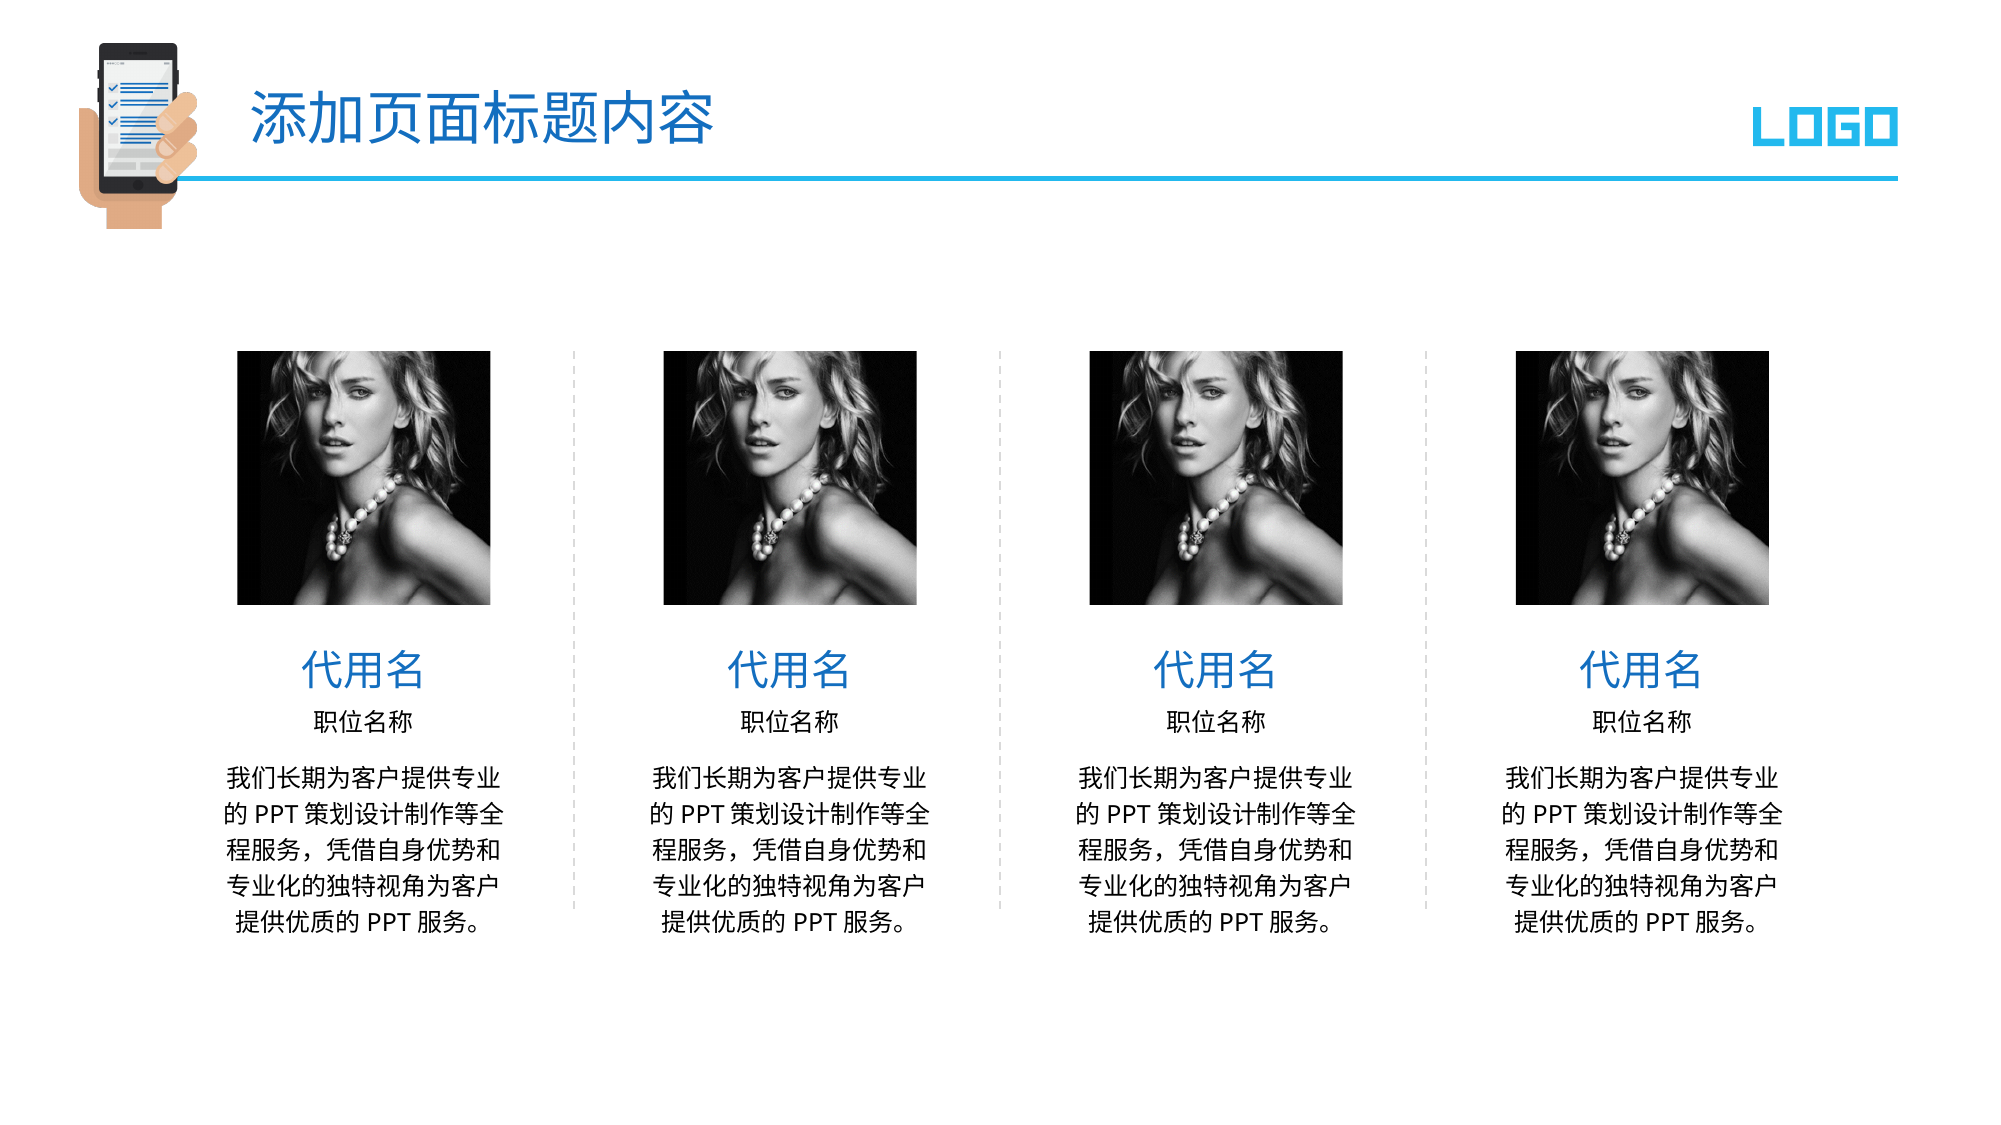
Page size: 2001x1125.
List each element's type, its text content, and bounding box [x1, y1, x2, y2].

text_box 职位名称 [1033, 697, 1399, 737]
text_box 我们长期为客户提供专业的PPT策划设计制作等全程服务，凭借自身优势和专业化的独特视角为客户提供优质的PPT服务。 [218, 756, 510, 937]
text_box 职位名称 [607, 697, 973, 737]
text_box 代用名 [649, 634, 931, 697]
text_box 我们长期为客户提供专业的PPT策划设计制作等全程服务，凭借自身优势和专业化的独特视角为客户提供优质的PPT服务。 [644, 756, 936, 937]
text_box [1089, 351, 1343, 605]
text_box [237, 351, 491, 605]
text_box [1515, 351, 1769, 605]
text_box 代用名 [223, 634, 505, 697]
picture [79, 43, 197, 229]
text_box 代用名 [1501, 634, 1784, 697]
text_box [663, 351, 917, 605]
text_box 添加页面标题内容 [234, 72, 763, 159]
text_box 代用名 [1075, 634, 1357, 697]
text_box 我们长期为客户提供专业的PPT策划设计制作等全程服务，凭借自身优势和专业化的独特视角为客户提供优质的PPT服务。 [1496, 756, 1788, 937]
text_box 我们长期为客户提供专业的PPT策划设计制作等全程服务，凭借自身优势和专业化的独特视角为客户提供优质的PPT服务。 [1070, 756, 1362, 937]
text_box 职位名称 [181, 697, 547, 737]
text_box 职位名称 [1459, 697, 1826, 737]
